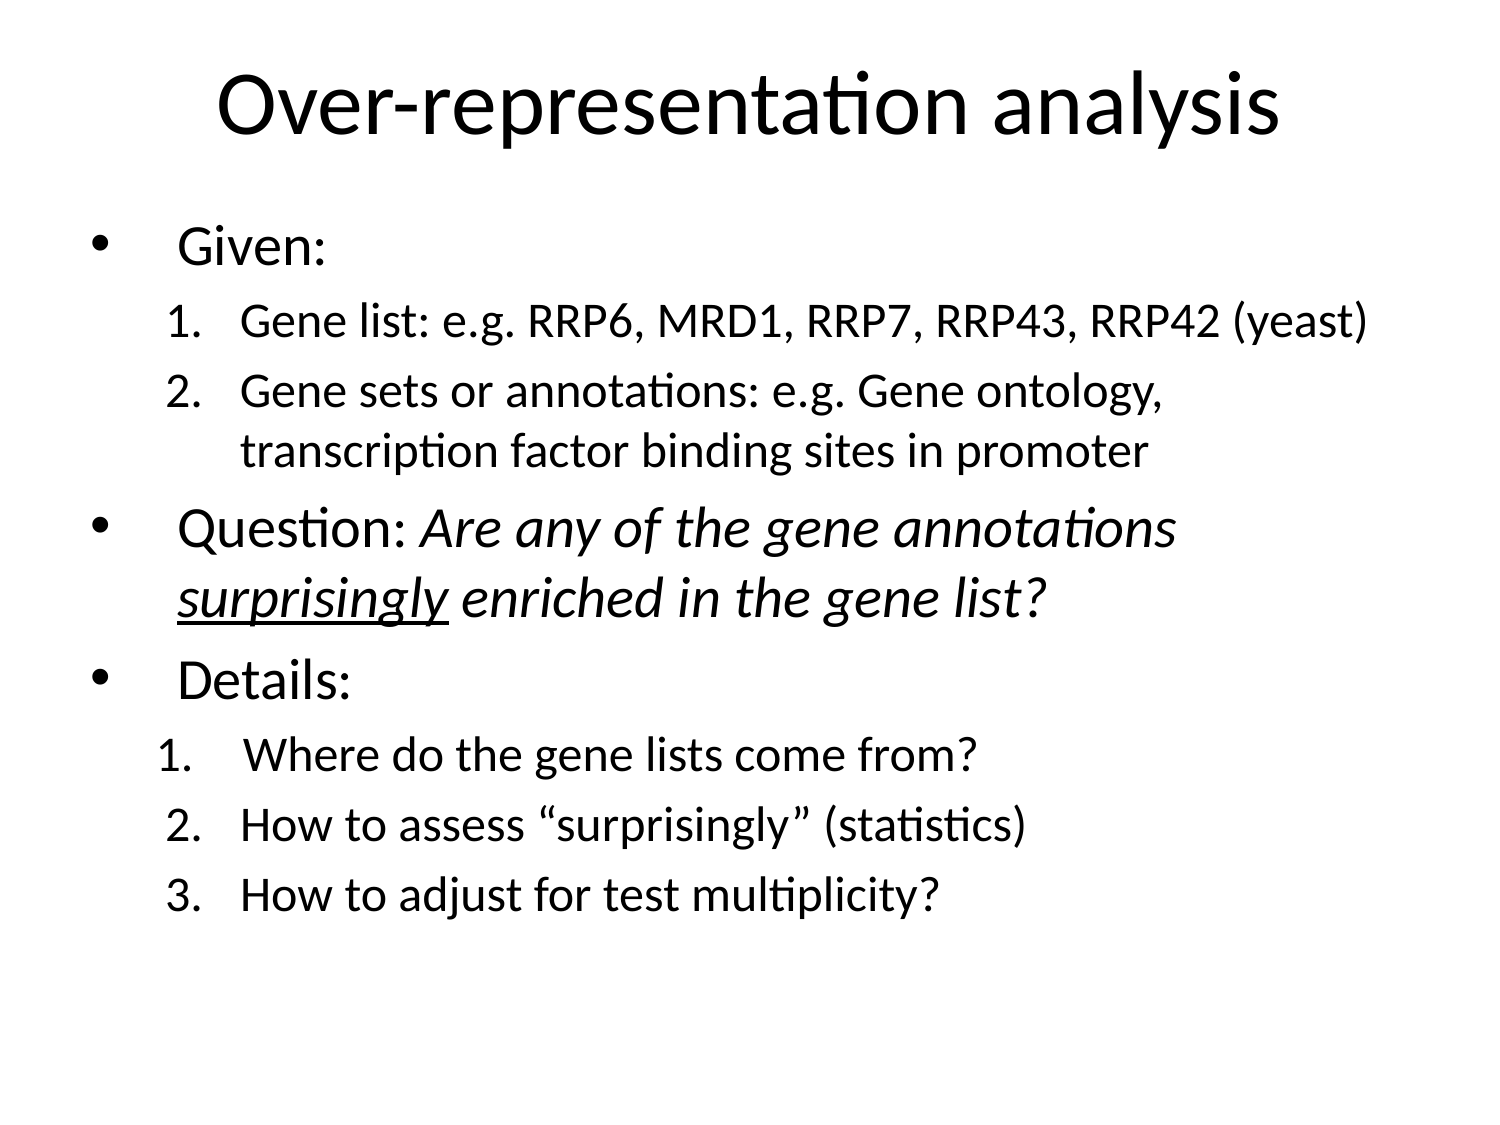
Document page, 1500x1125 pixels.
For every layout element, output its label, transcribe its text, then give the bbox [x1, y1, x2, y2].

title Over-representation analysis [75, 45, 1425, 150]
text_box Given: Gene list: e.g. RRP6, MRD1, RRP7, RRP43, RRP42 (yeast) Gene sets or annotations: e.g. Gene ontology, transcription factor binding sites in promoter Question: Are any of the gene annotations surprisingly enriched in the gene list? Details: Where do the gene lists come from? How to assess “surprisingly” (statistics) How to adjust for test multiplicity? [74, 199, 1425, 1005]
